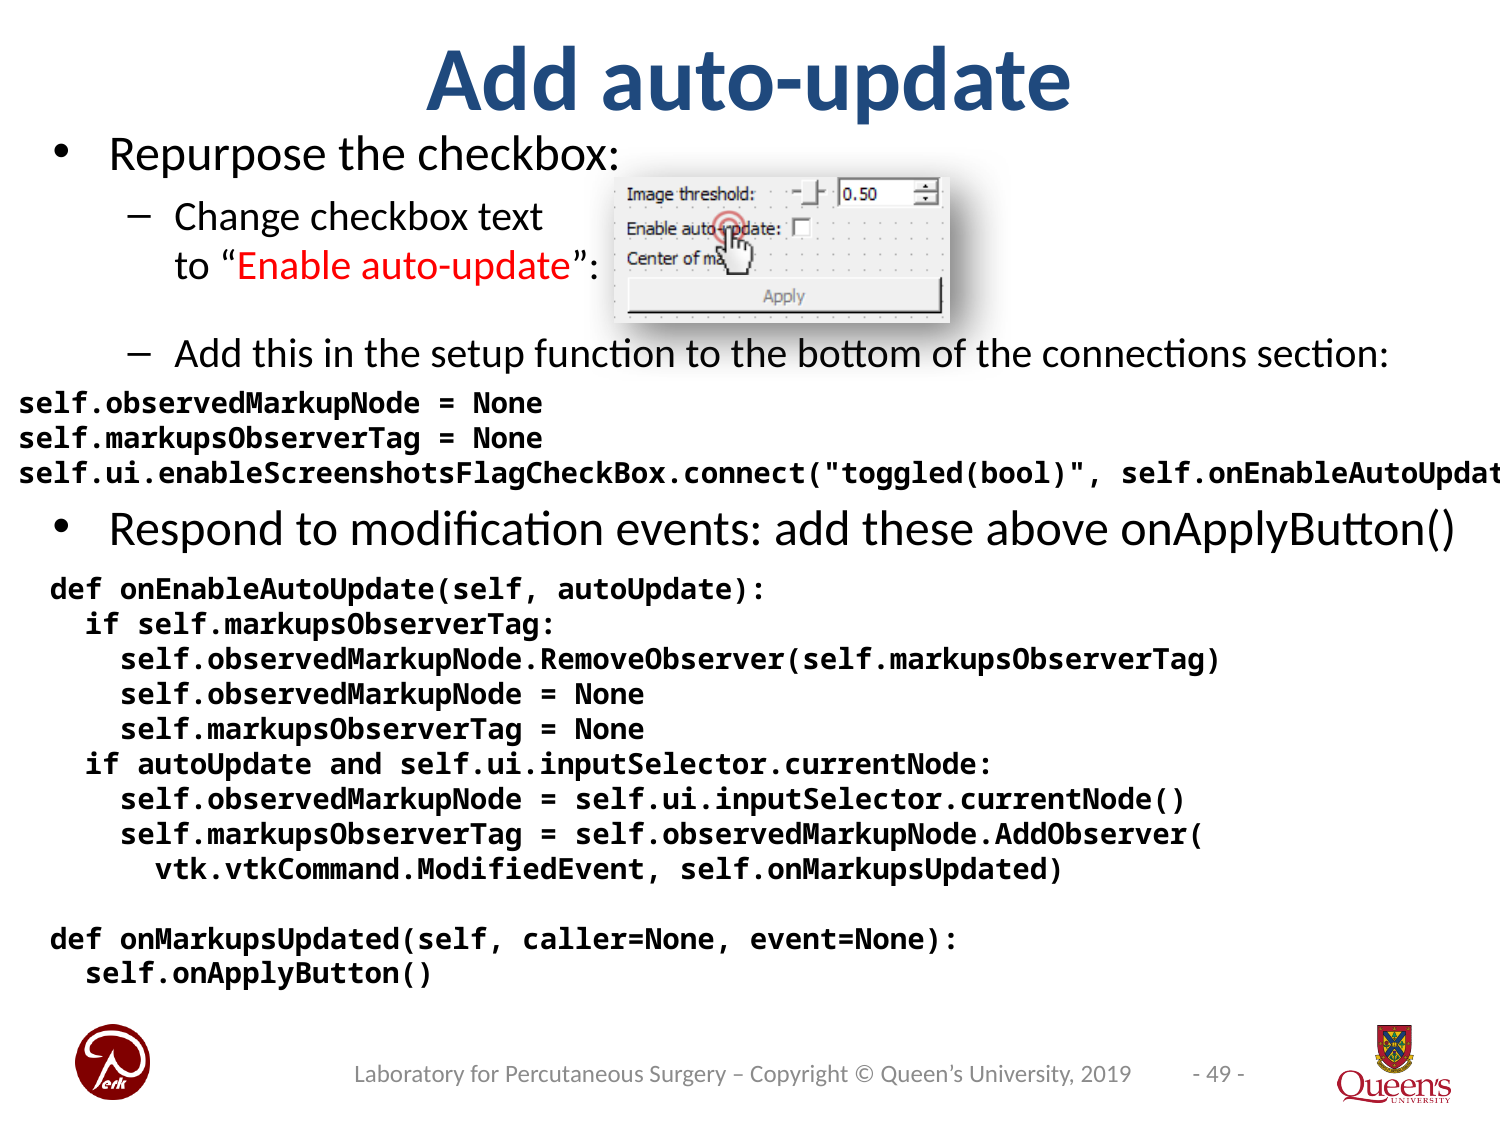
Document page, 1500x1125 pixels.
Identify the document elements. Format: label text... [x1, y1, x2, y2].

text_box Add auto-update [74, 0, 1425, 112]
slide_number - 49 - [1175, 1042, 1263, 1103]
text_box Respond to modification events: add these above onApplyButton() [37, 487, 1488, 563]
text_box Repurpose the checkbox: Change checkbox text to “Enable auto-update”: Add this in the setup function to the bottom of the connections section: [37, 112, 1438, 376]
footer Laboratory for Percutaneous Surgery – Copyright © Queen’s University, 2019 [312, 1042, 1175, 1103]
text_box def onEnableAutoUpdate(self, autoUpdate): if self.markupsObserverTag: self.observedMarkupNode.RemoveObserver(self.markupsObserverTag) self.observedMarkupNode = None self.markupsObserverTag = None if autoUpdate and self.ui.inputSelector.currentNode: self.observedMarkupNode = self.ui.inputSelector.currentNode() self.markupsObserverTag = self.observedMarkupNode.AddObserver( vtk.vtkCommand.ModifiedEvent, self.onMarkupsUpdated) def onMarkupsUpdated(self, caller=None, event=None): self.onApplyButton() [0, 562, 1475, 998]
text_box self.observedMarkupNode = None self.markupsObserverTag = None self.ui.enableScreenshotsFlagCheckBox.connect("toggled(bool)", self.onEnableAutoUpdate) [0, 376, 1500, 497]
picture [613, 177, 951, 324]
picture [1337, 1025, 1451, 1103]
picture [75, 1024, 150, 1100]
